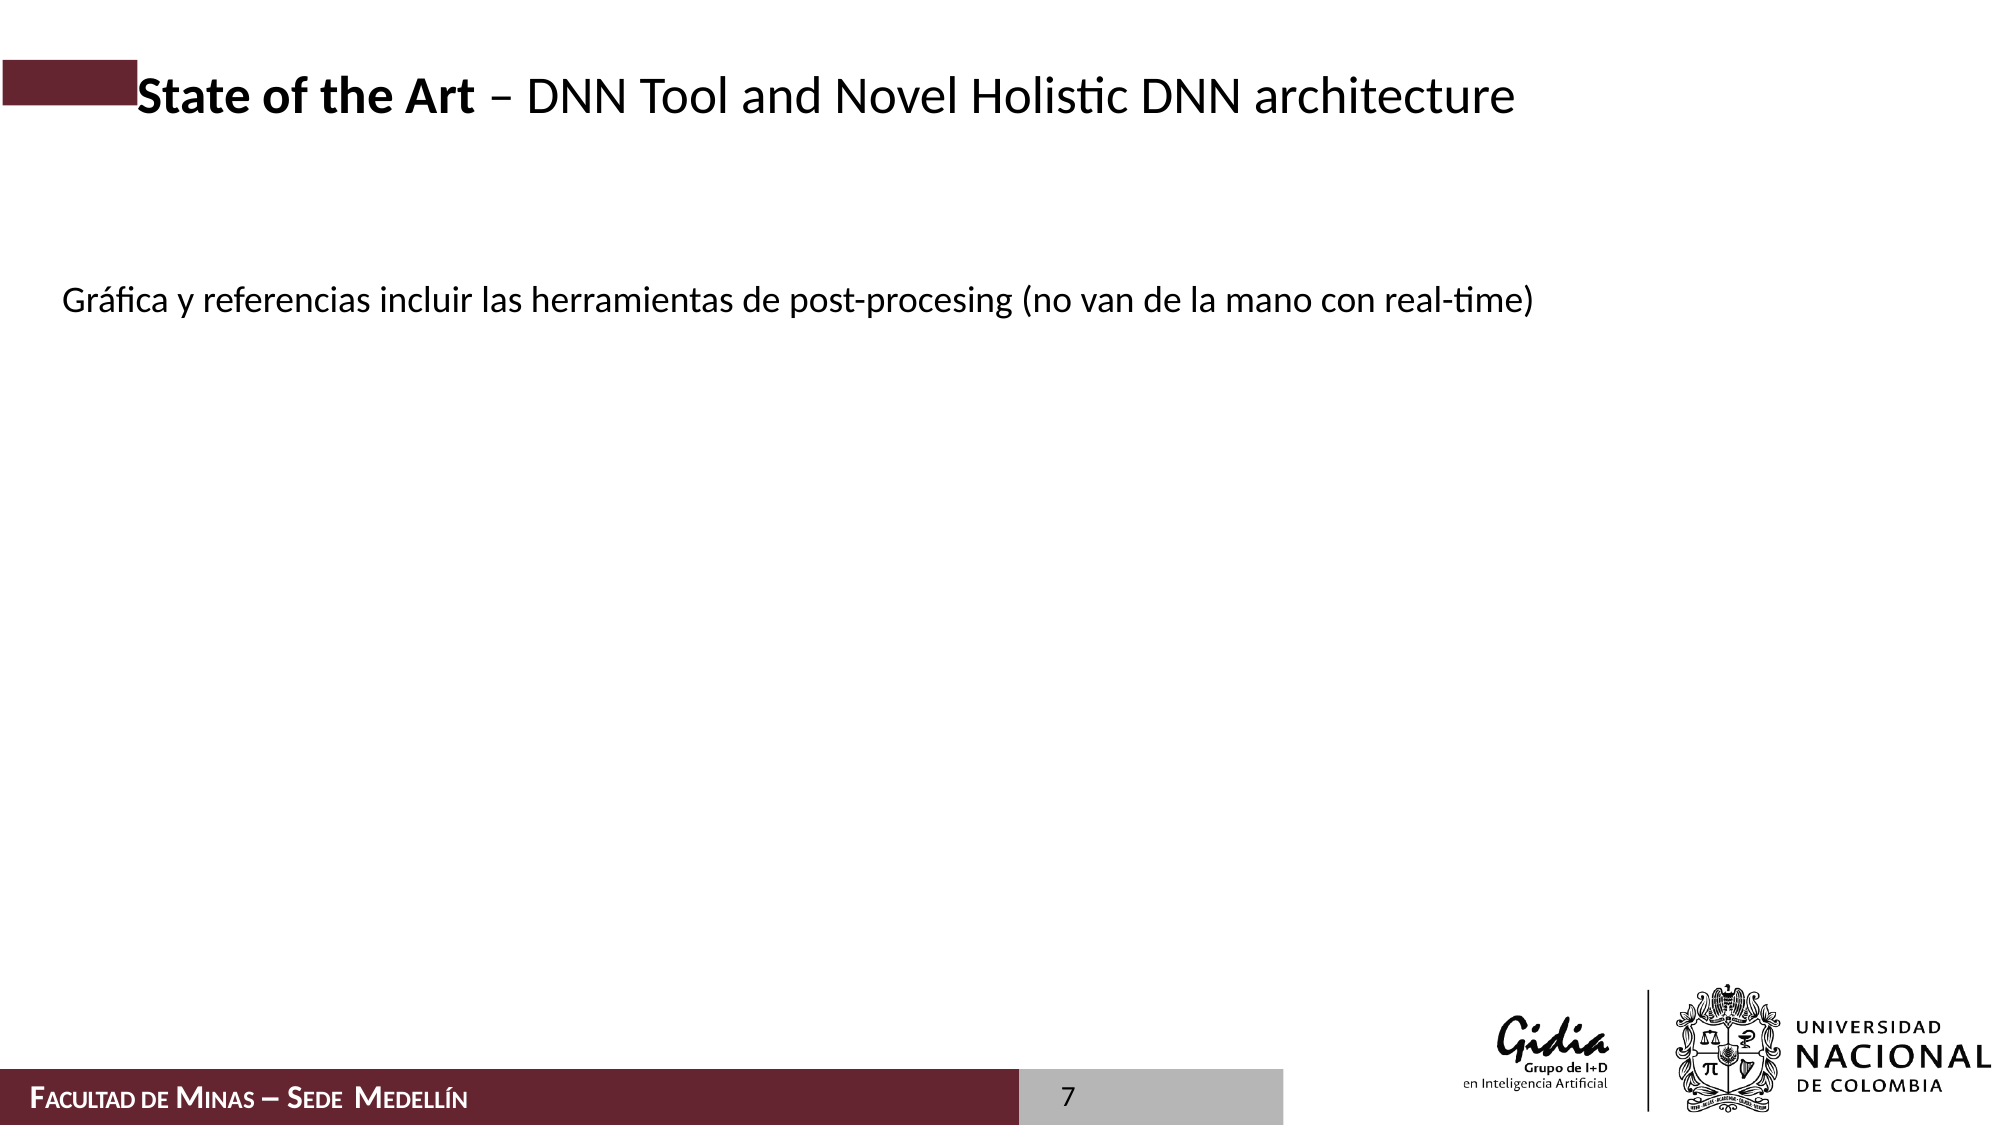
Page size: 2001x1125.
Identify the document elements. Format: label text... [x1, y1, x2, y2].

slide_number 7 [1054, 1082, 1097, 1116]
title State of the Art – DNN Tool and Novel Holistic DNN architecture [137, 59, 1600, 189]
list Gráfica y referencias incluir las herramientas de post-procesing (no van de la mano con real-time) [62, 275, 1938, 321]
picture [1463, 983, 1992, 1113]
